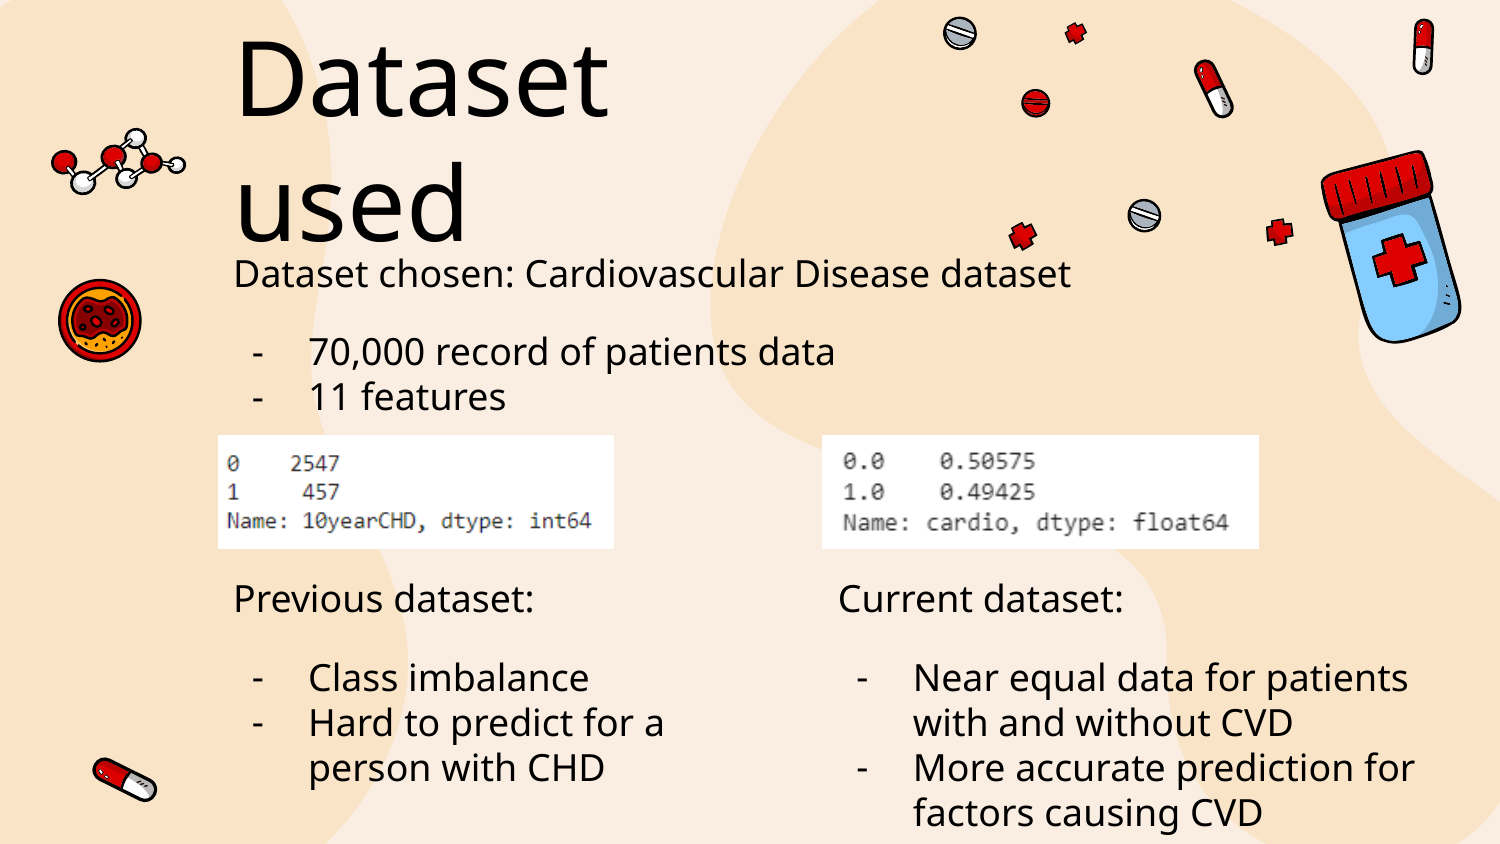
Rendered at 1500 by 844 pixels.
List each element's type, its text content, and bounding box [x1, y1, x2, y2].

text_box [1194, 57, 1234, 120]
picture [822, 435, 1259, 549]
title Dataset used [218, 65, 854, 209]
picture [217, 435, 614, 549]
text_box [1064, 21, 1088, 45]
subtitle Current dataset: Near equal data for patients with and without CVD More accurate prediction for factors causing CVD [822, 560, 1484, 813]
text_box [1020, 88, 1051, 118]
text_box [57, 278, 142, 363]
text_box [940, 16, 980, 51]
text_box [1264, 217, 1295, 248]
subtitle Dataset chosen: Cardiovascular Disease dataset 70,000 record of patients data 11 features [218, 234, 1149, 449]
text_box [103, 745, 146, 813]
subtitle Previous dataset: Class imbalance Hard to predict for a person with CHD [218, 560, 686, 793]
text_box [1008, 221, 1038, 252]
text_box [1406, 19, 1441, 75]
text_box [1327, 150, 1465, 343]
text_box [1125, 198, 1164, 233]
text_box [52, 133, 184, 192]
